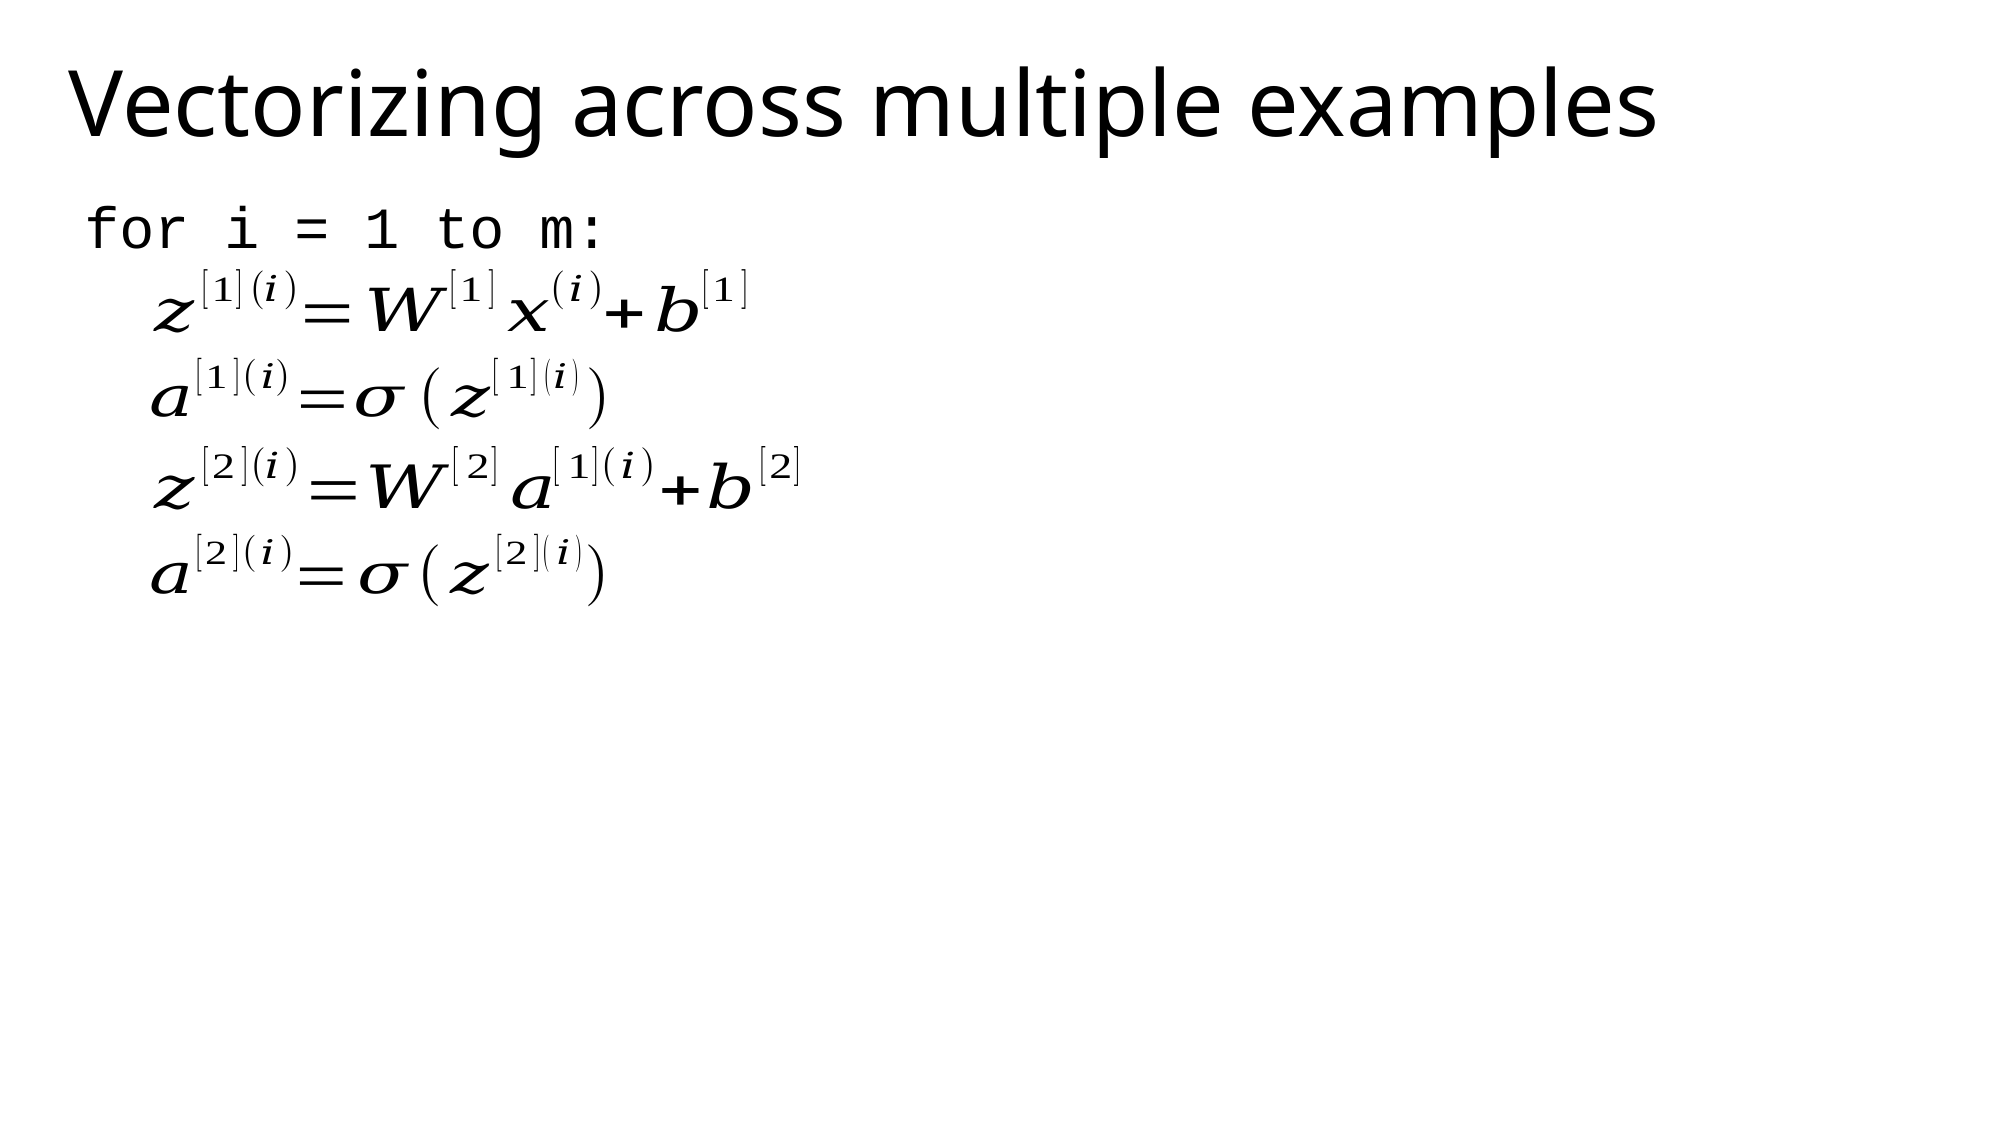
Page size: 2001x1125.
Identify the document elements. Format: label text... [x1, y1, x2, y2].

text_box for i = 1 to m: [69, 182, 625, 268]
text_box Vectorizing across multiple examples [53, 0, 1779, 216]
